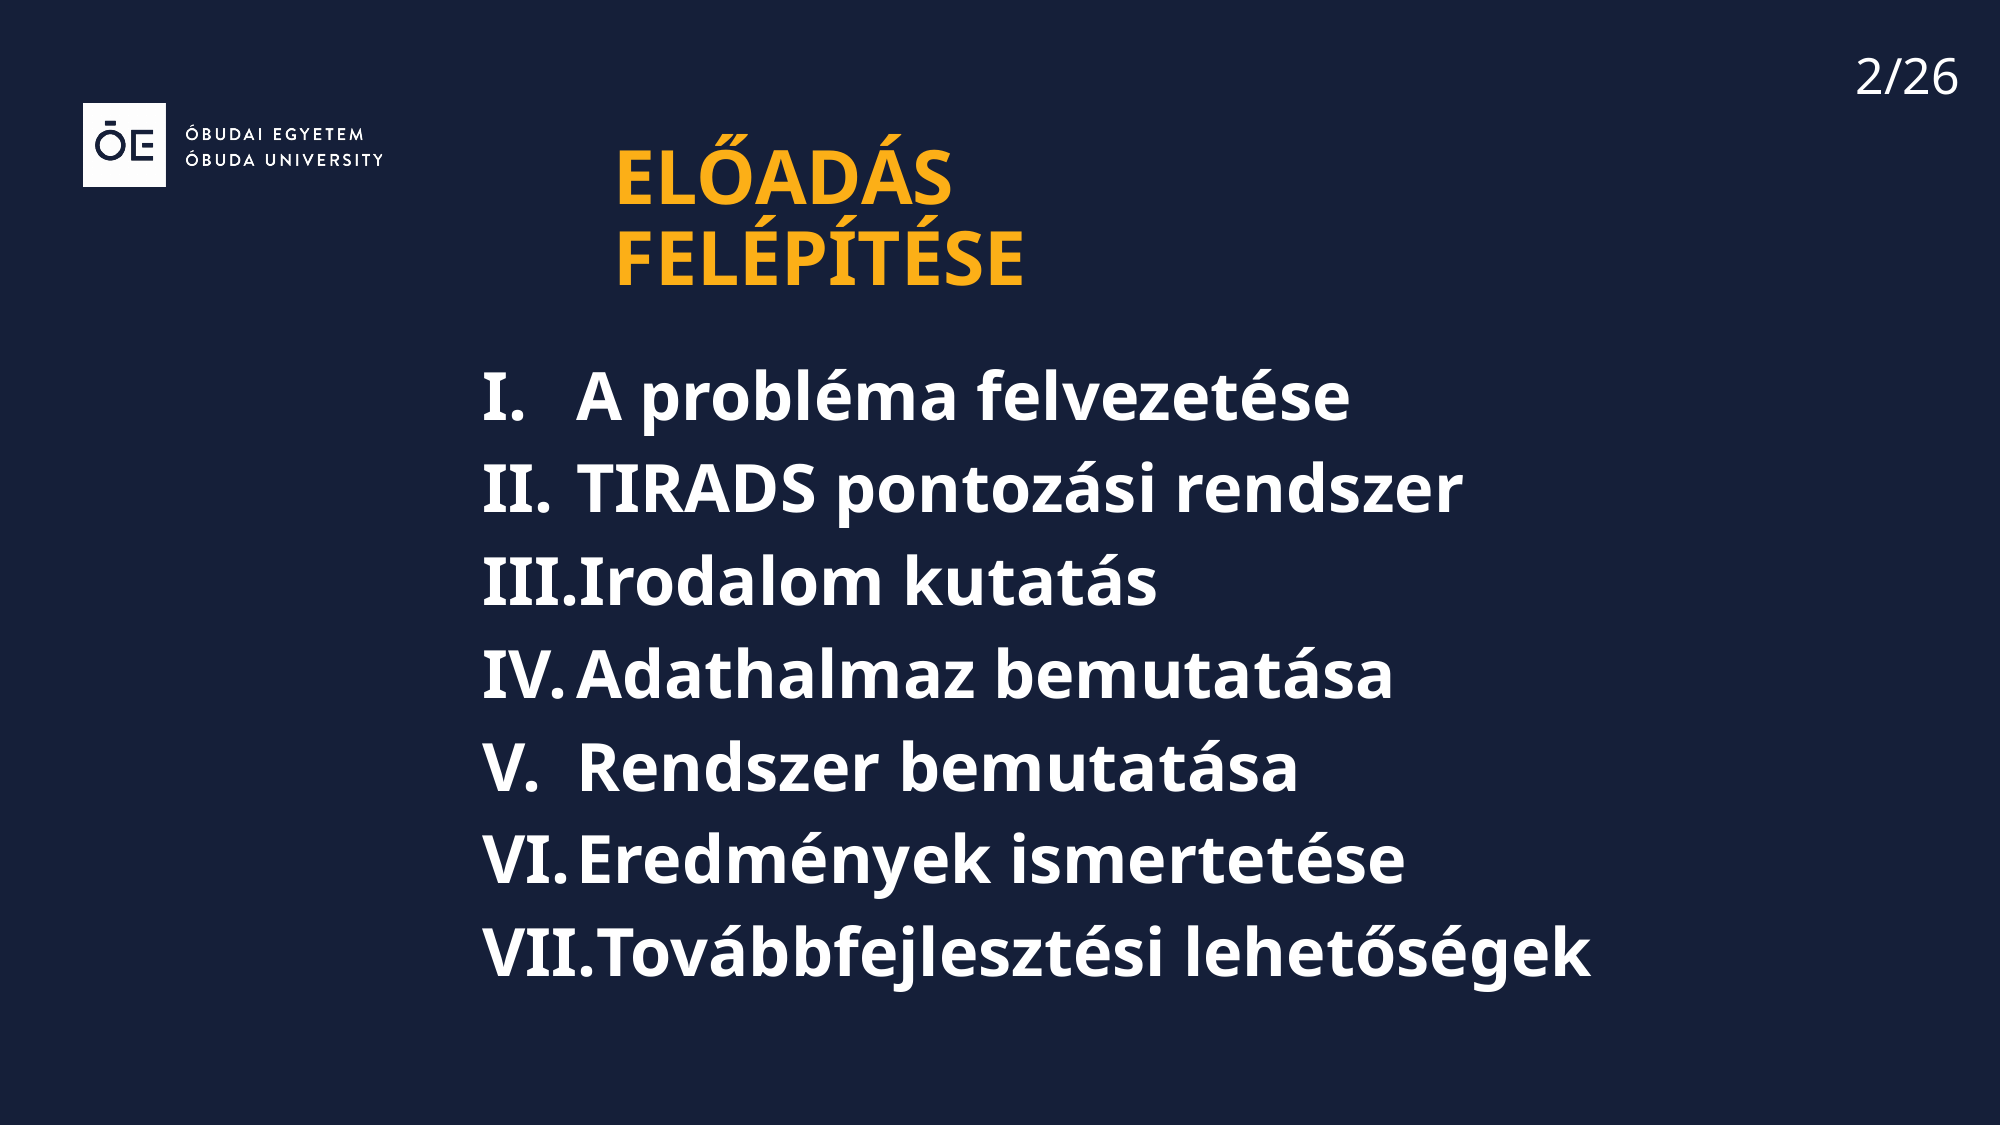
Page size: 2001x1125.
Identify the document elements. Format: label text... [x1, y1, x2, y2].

text_box 2/26 [1841, 37, 1980, 112]
list A probléma felvezetése TIRADS pontozási rendszer Irodalom kutatás Adathalmaz bemutatása Rendszer bemutatása Eredmények ismertetése Továbbfejlesztési lehetőségek [467, 355, 1646, 1011]
title ELŐADÁS FELÉPÍTÉSE [598, 174, 1402, 267]
